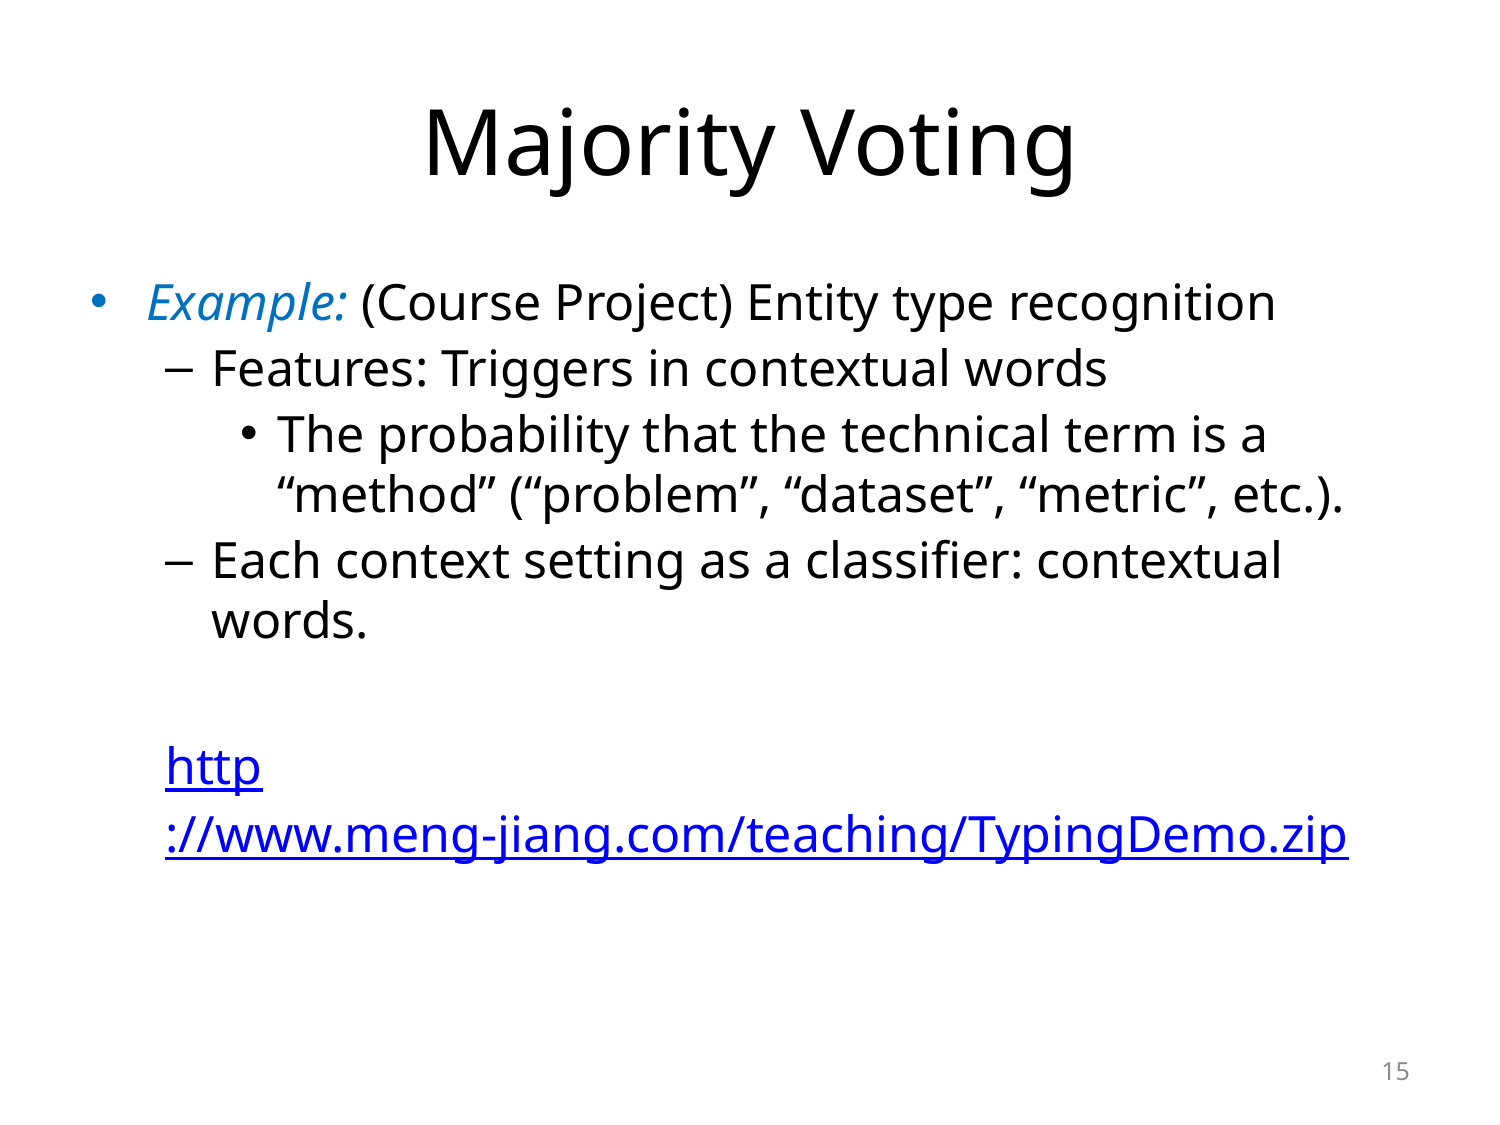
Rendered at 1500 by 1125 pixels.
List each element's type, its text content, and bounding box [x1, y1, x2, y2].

slide_number 15 [1074, 1042, 1425, 1103]
list Example: (Course Project) Entity type recognition Features: Triggers in contextual words The probability that the technical term is a “method” (“problem”, “dataset”, “metric”, etc.). Each context setting as a classifier: contextual words. http://www.meng-jiang.com/teaching/TypingDemo.zip [75, 262, 1425, 1005]
title Majority Voting [75, 45, 1425, 233]
